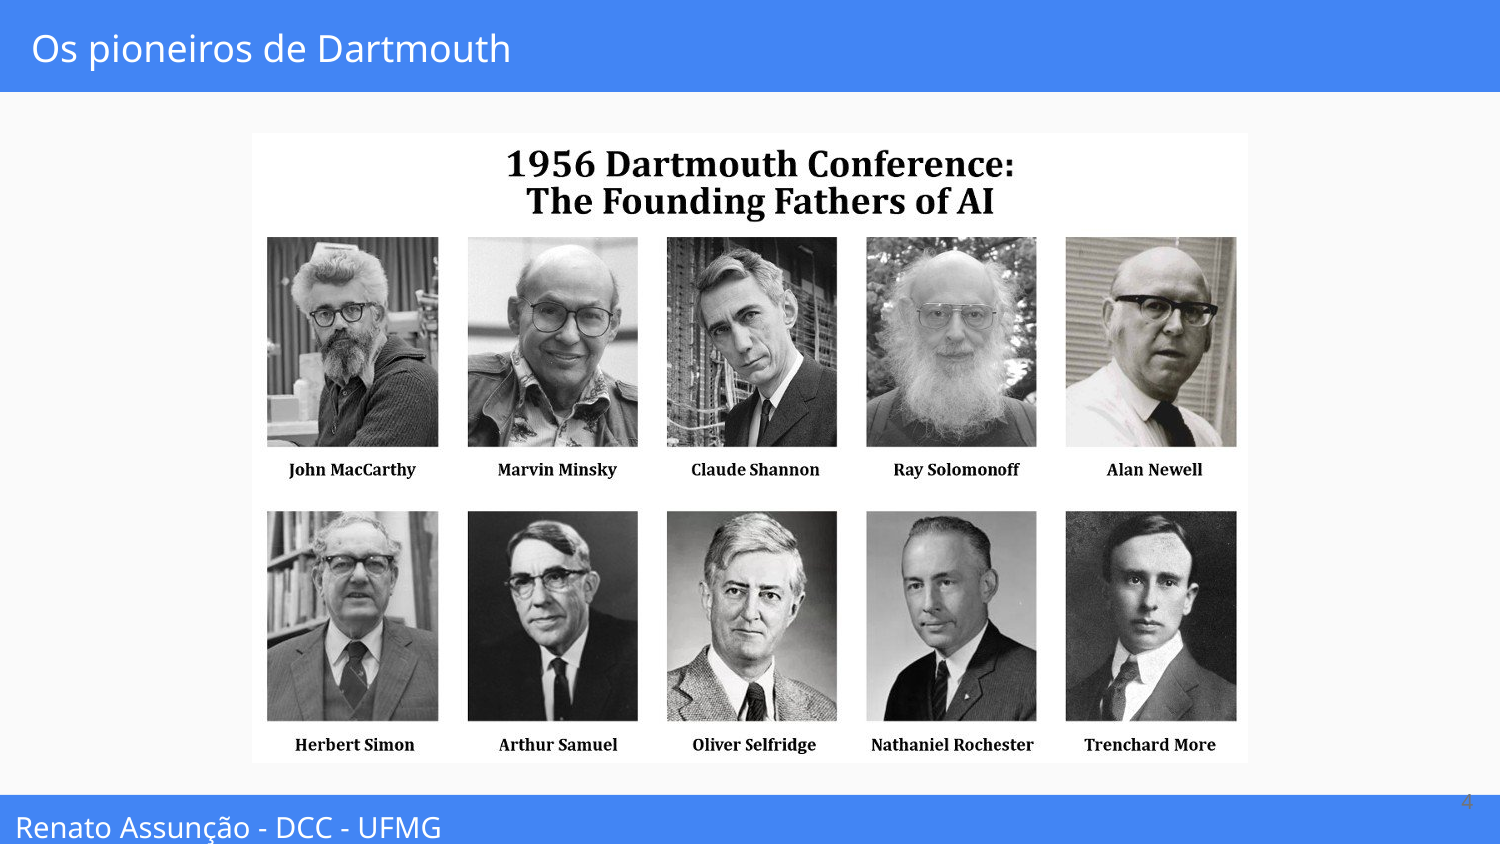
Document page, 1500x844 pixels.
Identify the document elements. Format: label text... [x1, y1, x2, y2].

slide_number ‹#› [1398, 770, 1489, 835]
picture [251, 133, 1248, 763]
title Os pioneiros de Dartmouth [16, 2, 1464, 94]
